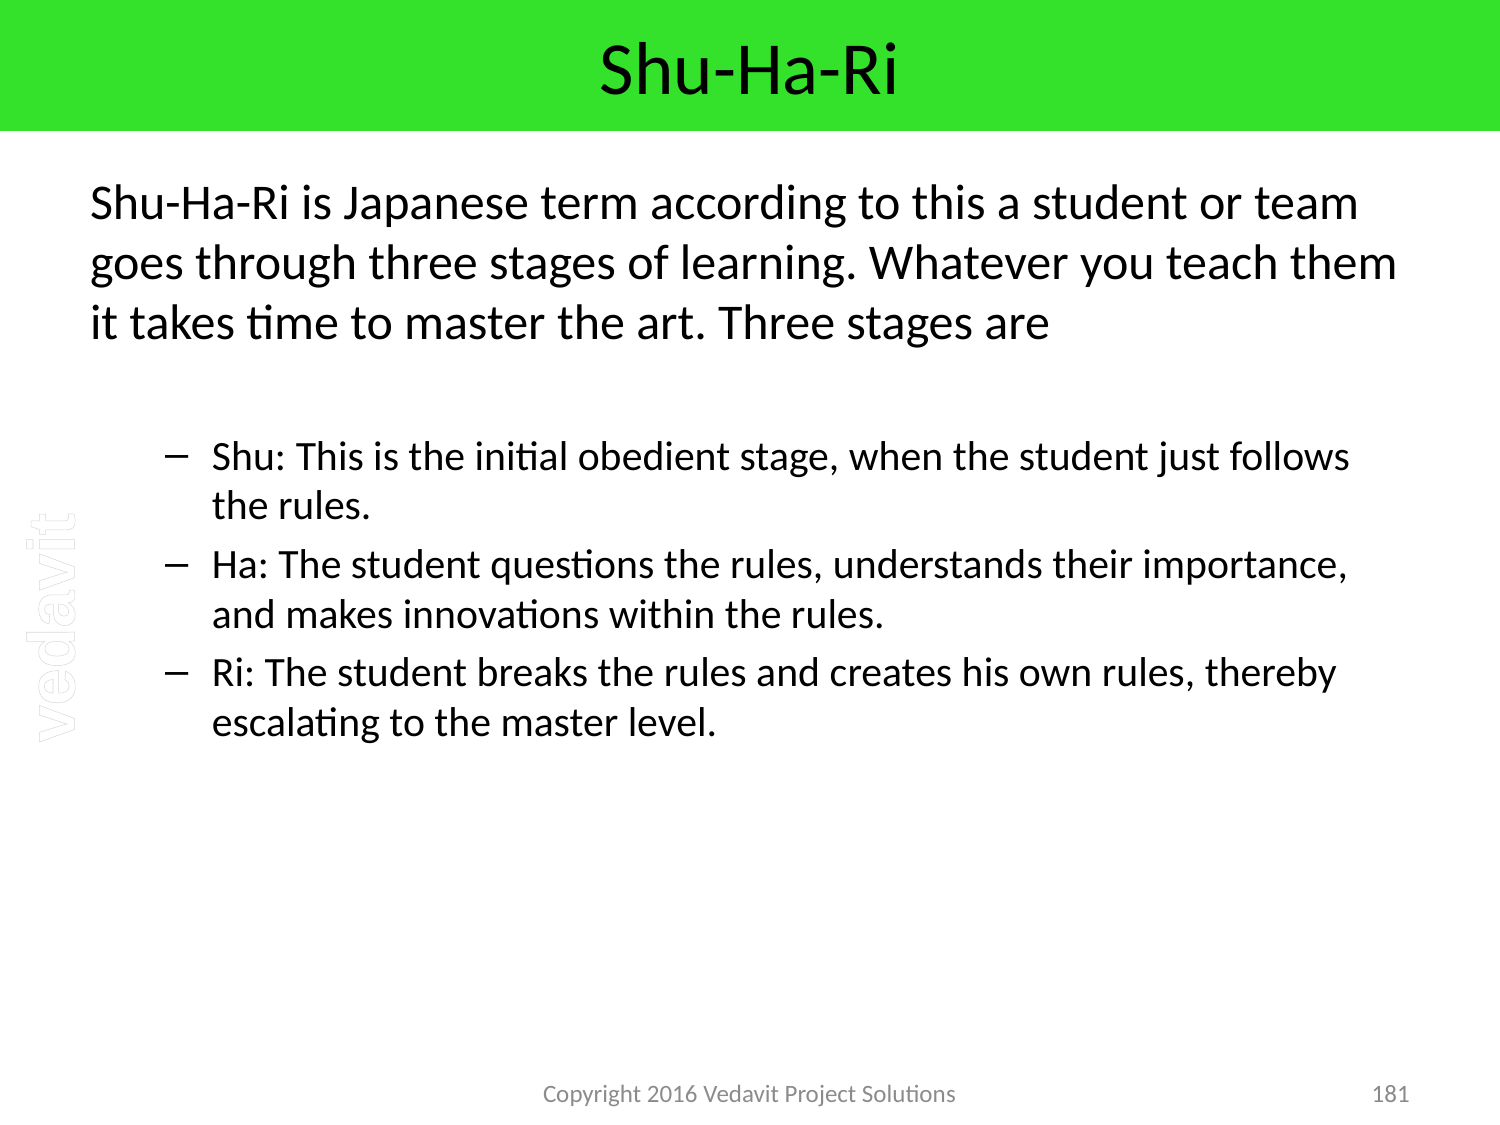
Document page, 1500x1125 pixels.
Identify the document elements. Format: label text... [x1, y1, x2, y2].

footer Copyright 2016 Vedavit Project Solutions [512, 1062, 988, 1123]
slide_number 181 [1074, 1062, 1425, 1123]
title Shu-Ha-Ri [0, 0, 1500, 131]
list Shu-Ha-Ri is Japanese term according to this a student or team goes through three stages of learning. Whatever you teach them it takes time to master the art. Three stages are Shu: This is the initial obedient stage, when the student just follows the rules. Ha: The student questions the rules, understands their importance, and makes innovations within the rules. Ri: The student breaks the rules and creates his own rules, thereby escalating to the master level. [75, 162, 1425, 1000]
